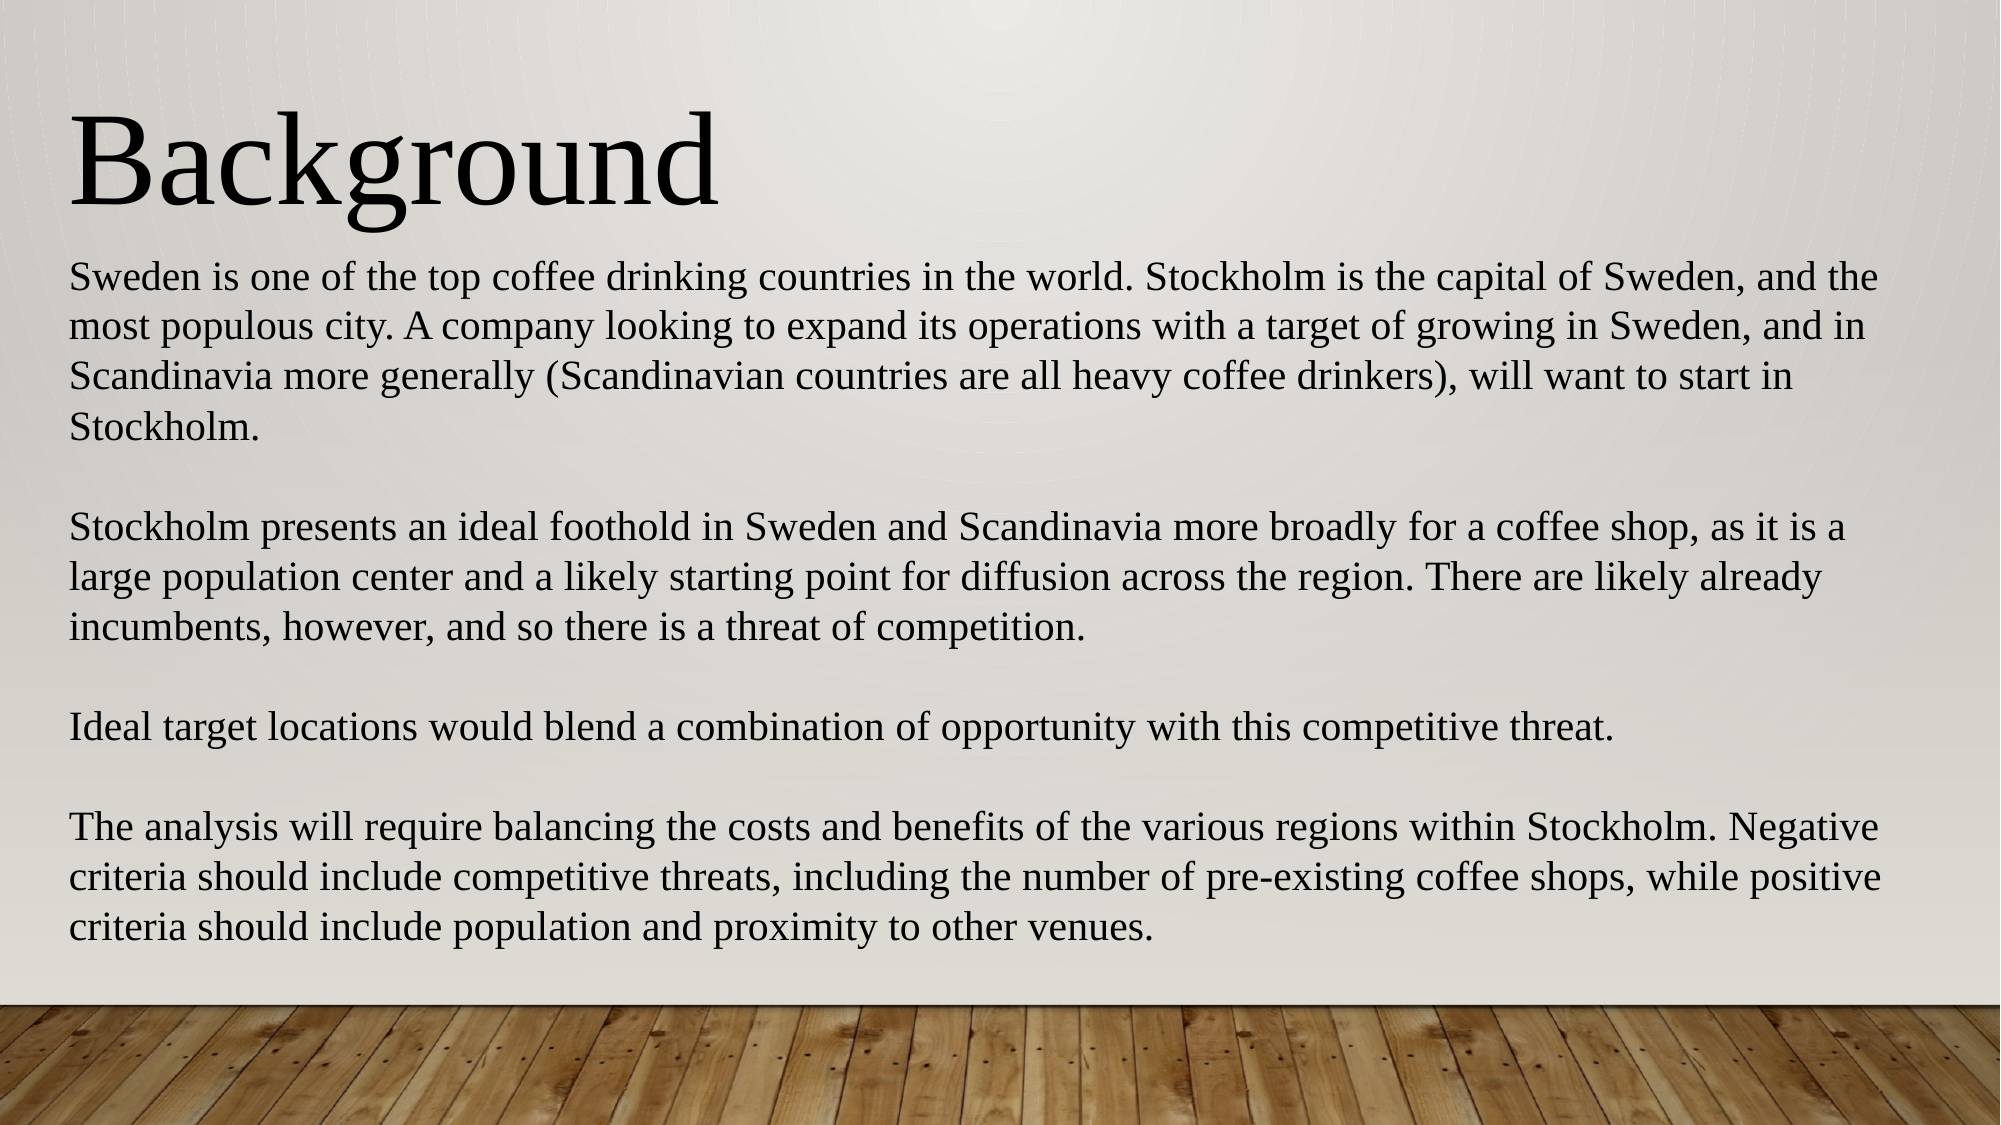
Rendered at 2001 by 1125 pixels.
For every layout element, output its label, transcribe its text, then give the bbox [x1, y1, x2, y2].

picture [0, 1005, 2000, 1125]
text_box Background [54, 64, 1520, 239]
text_box Sweden is one of the top coffee drinking countries in the world. Stockholm is the capital of Sweden, and the most populous city. A company looking to expand its operations with a target of growing in Sweden, and in Scandinavia more generally (Scandinavian countries are all heavy coffee drinkers), will want to start in Stockholm. Stockholm presents an ideal foothold in Sweden and Scandinavia more broadly for a coffee shop, as it is a large population center and a likely starting point for diffusion across the region. There are likely already incumbents, however, and so there is a threat of competition. Ideal target locations would blend a combination of opportunity with this competitive threat. The analysis will require balancing the costs and benefits of the various regions within Stockholm. Negative criteria should include competitive threats, including the number of pre-existing coffee shops, while positive criteria should include population and proximity to other venues. [54, 240, 1934, 956]
